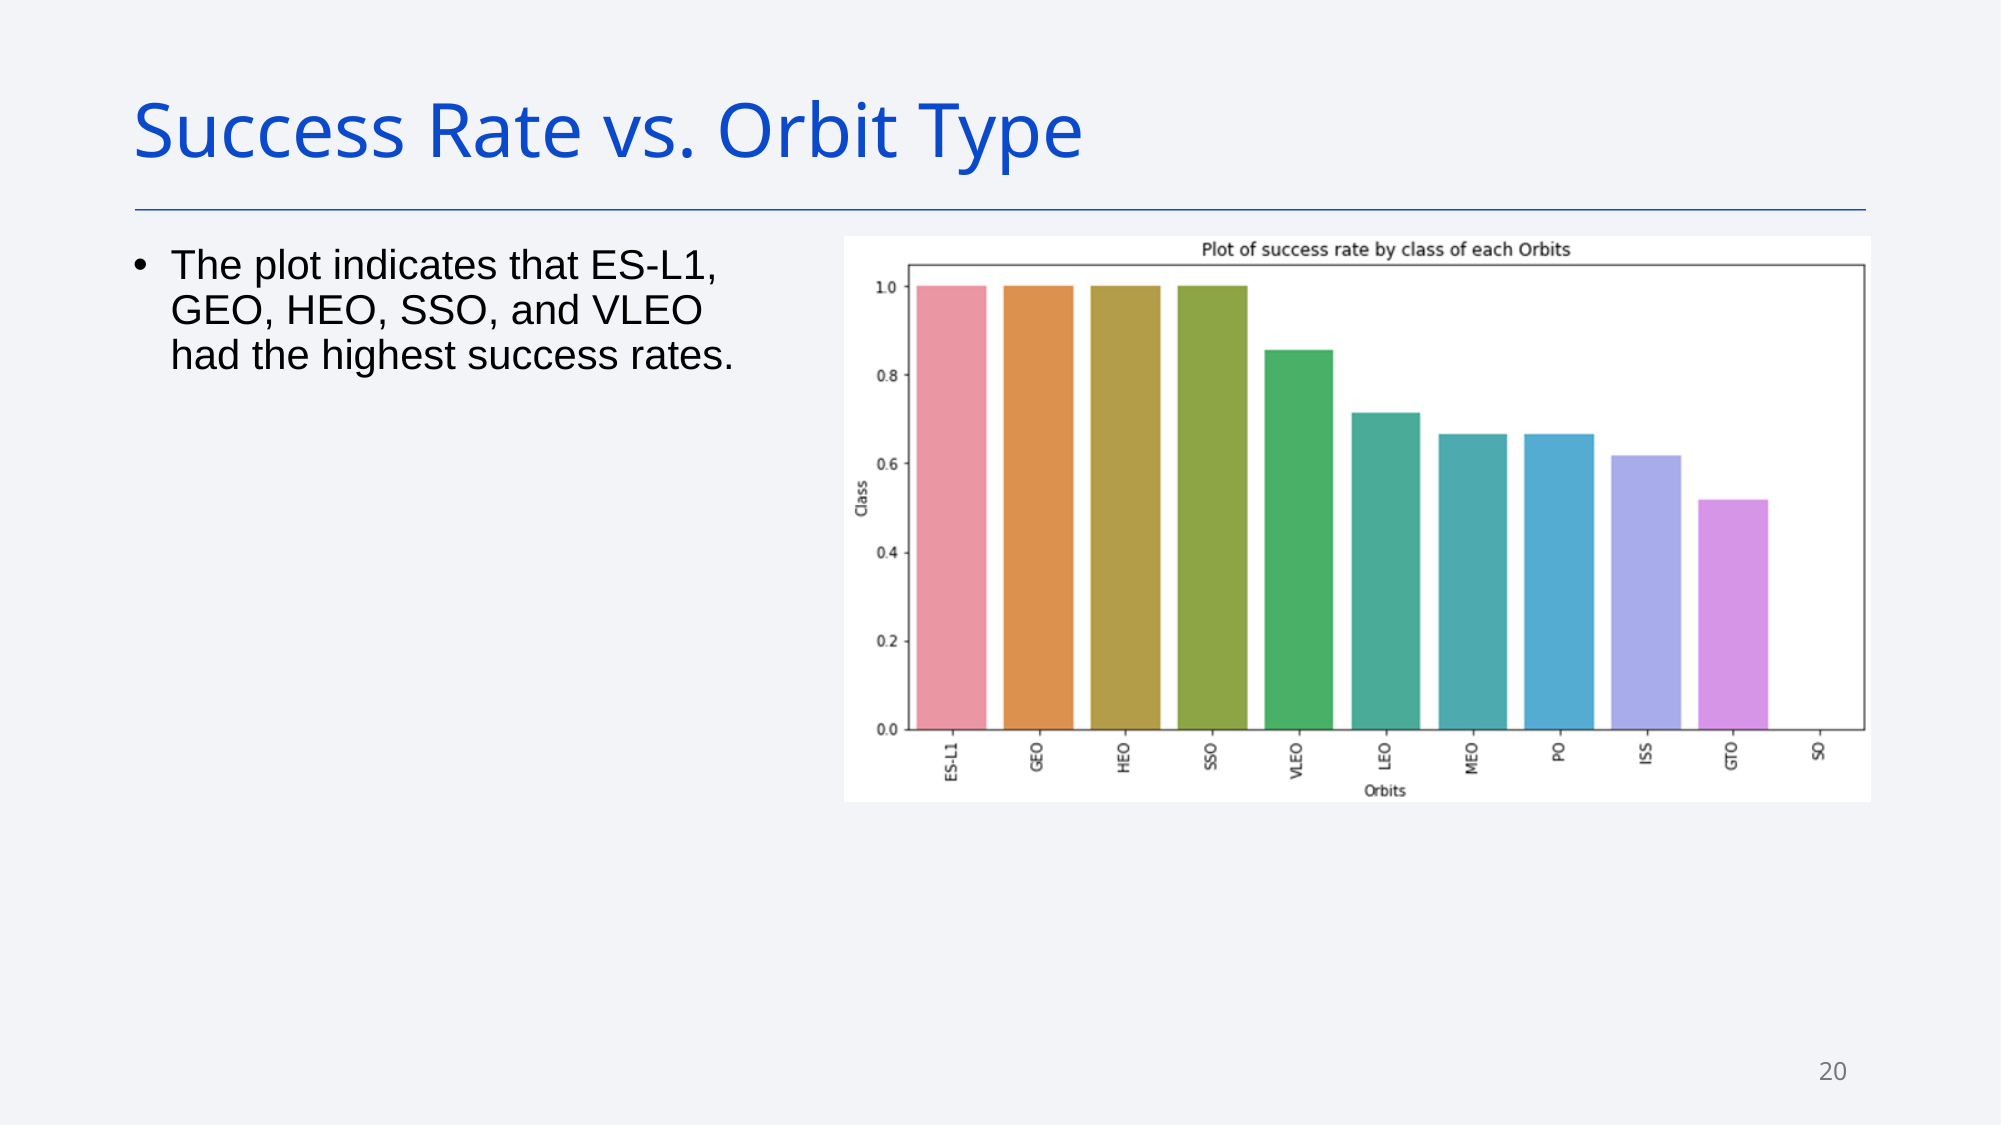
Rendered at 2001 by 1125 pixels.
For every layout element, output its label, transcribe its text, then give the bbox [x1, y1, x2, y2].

picture [0, 0, 2001, 1125]
text_box The plot indicates that ES-L1, GEO, HEO, SSO, and VLEO had the highest success rates. [118, 236, 798, 957]
slide_number 20 [1412, 1042, 1863, 1103]
text_box Success Rate vs. Orbit Type [118, 88, 1872, 179]
